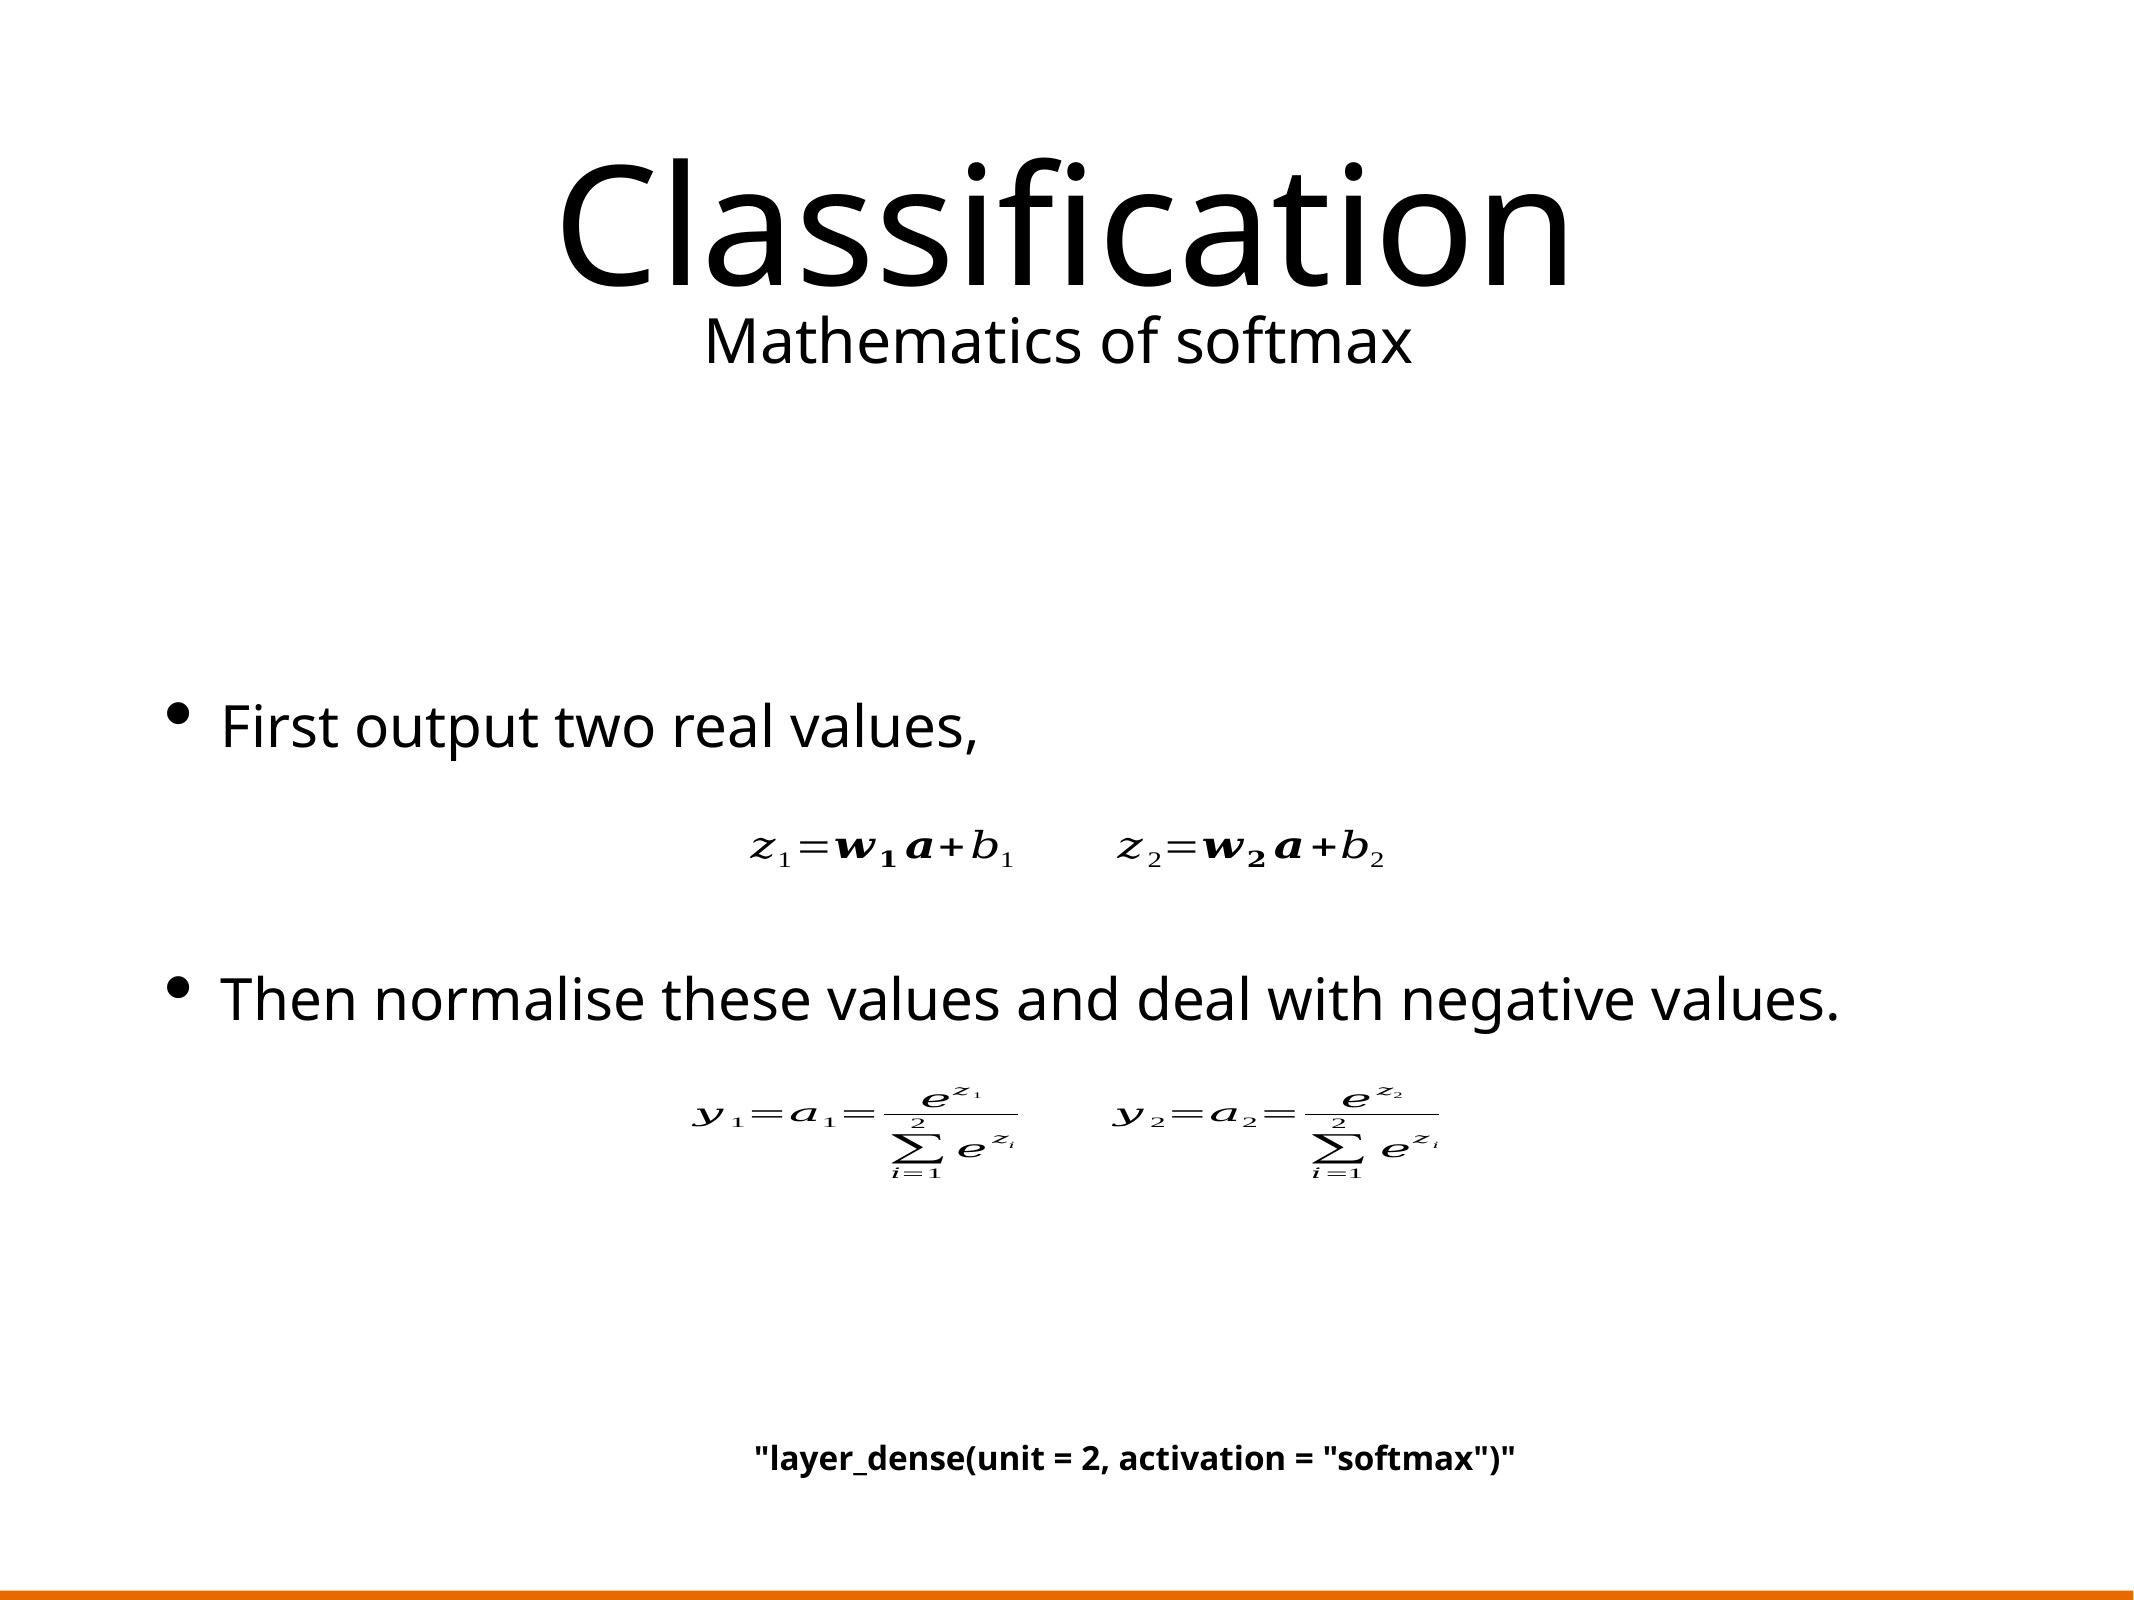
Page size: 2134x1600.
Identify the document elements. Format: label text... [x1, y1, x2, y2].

text_box Mathematics of softmax [694, 292, 1439, 385]
list First output two real values, Then normalise these values and deal with negative values. [155, 424, 1978, 1297]
text_box "layer_dense(unit = 2, activation = "softmax")" [745, 1428, 1526, 1485]
title Classification [155, 41, 1978, 397]
